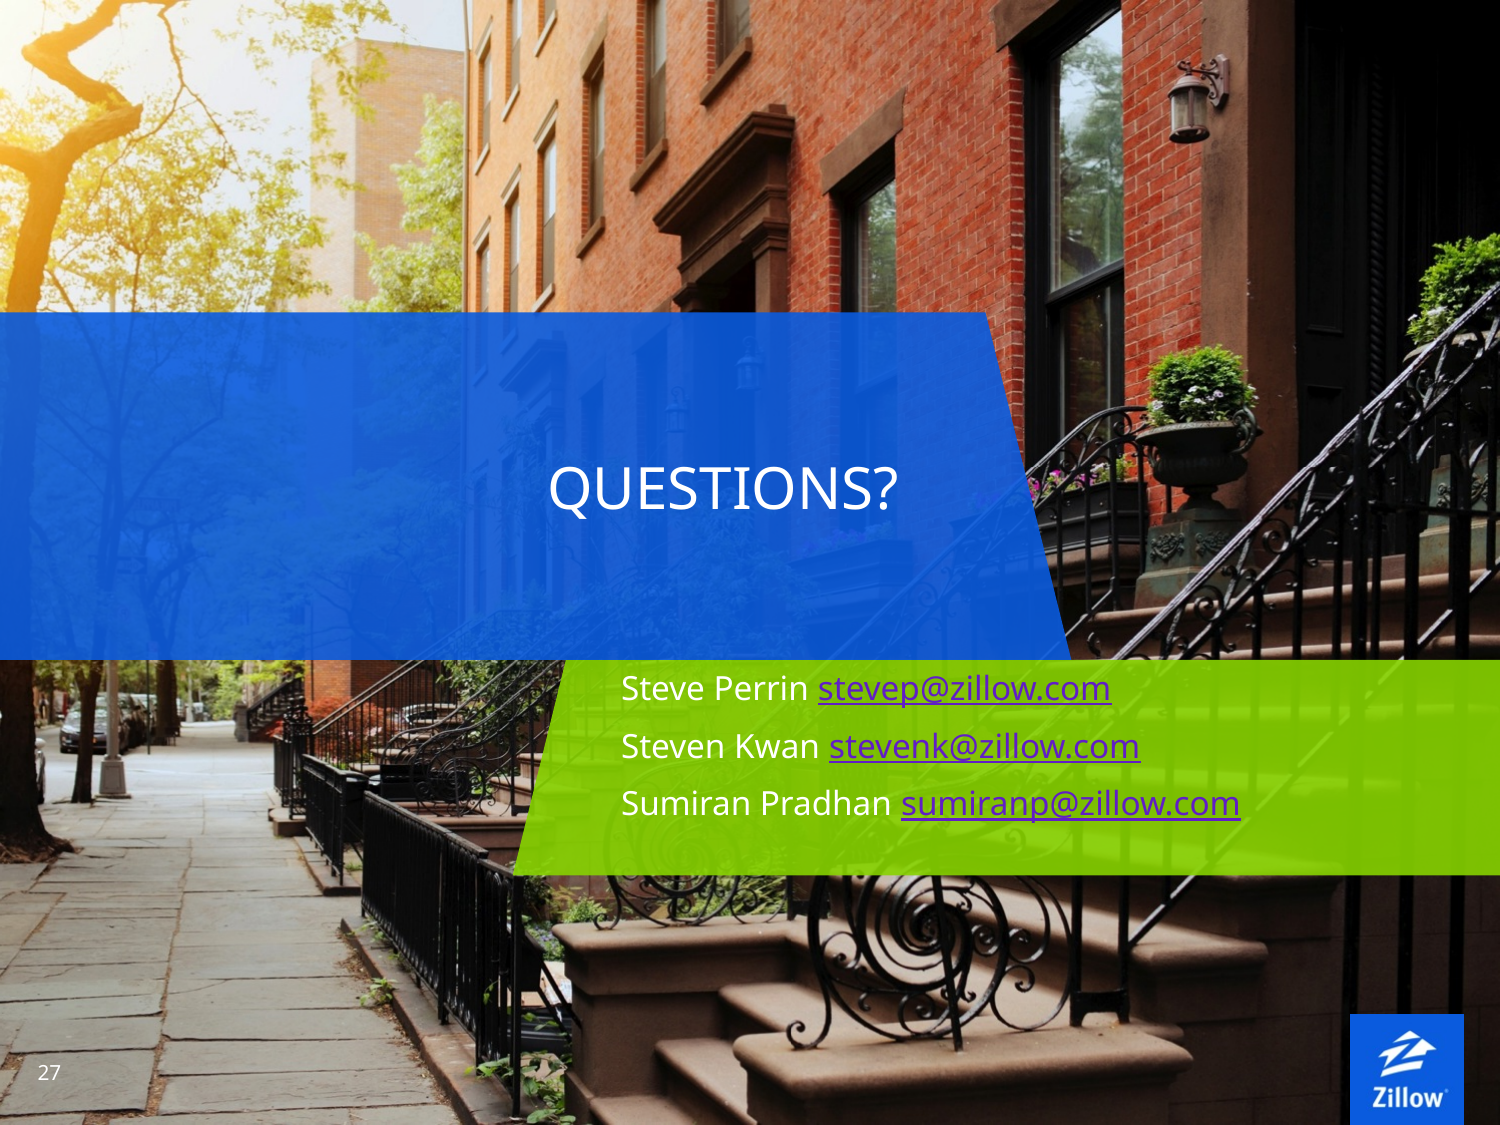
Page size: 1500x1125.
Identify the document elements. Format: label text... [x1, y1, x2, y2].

picture [0, 660, 1500, 1125]
list Questions? [37, 366, 903, 606]
picture [0, 0, 1500, 659]
list Steve Perrin stevep@zillow.com Steven Kwan stevenk@zillow.com Sumiran Pradhan sumiranp@zillow.com [617, 696, 1463, 851]
